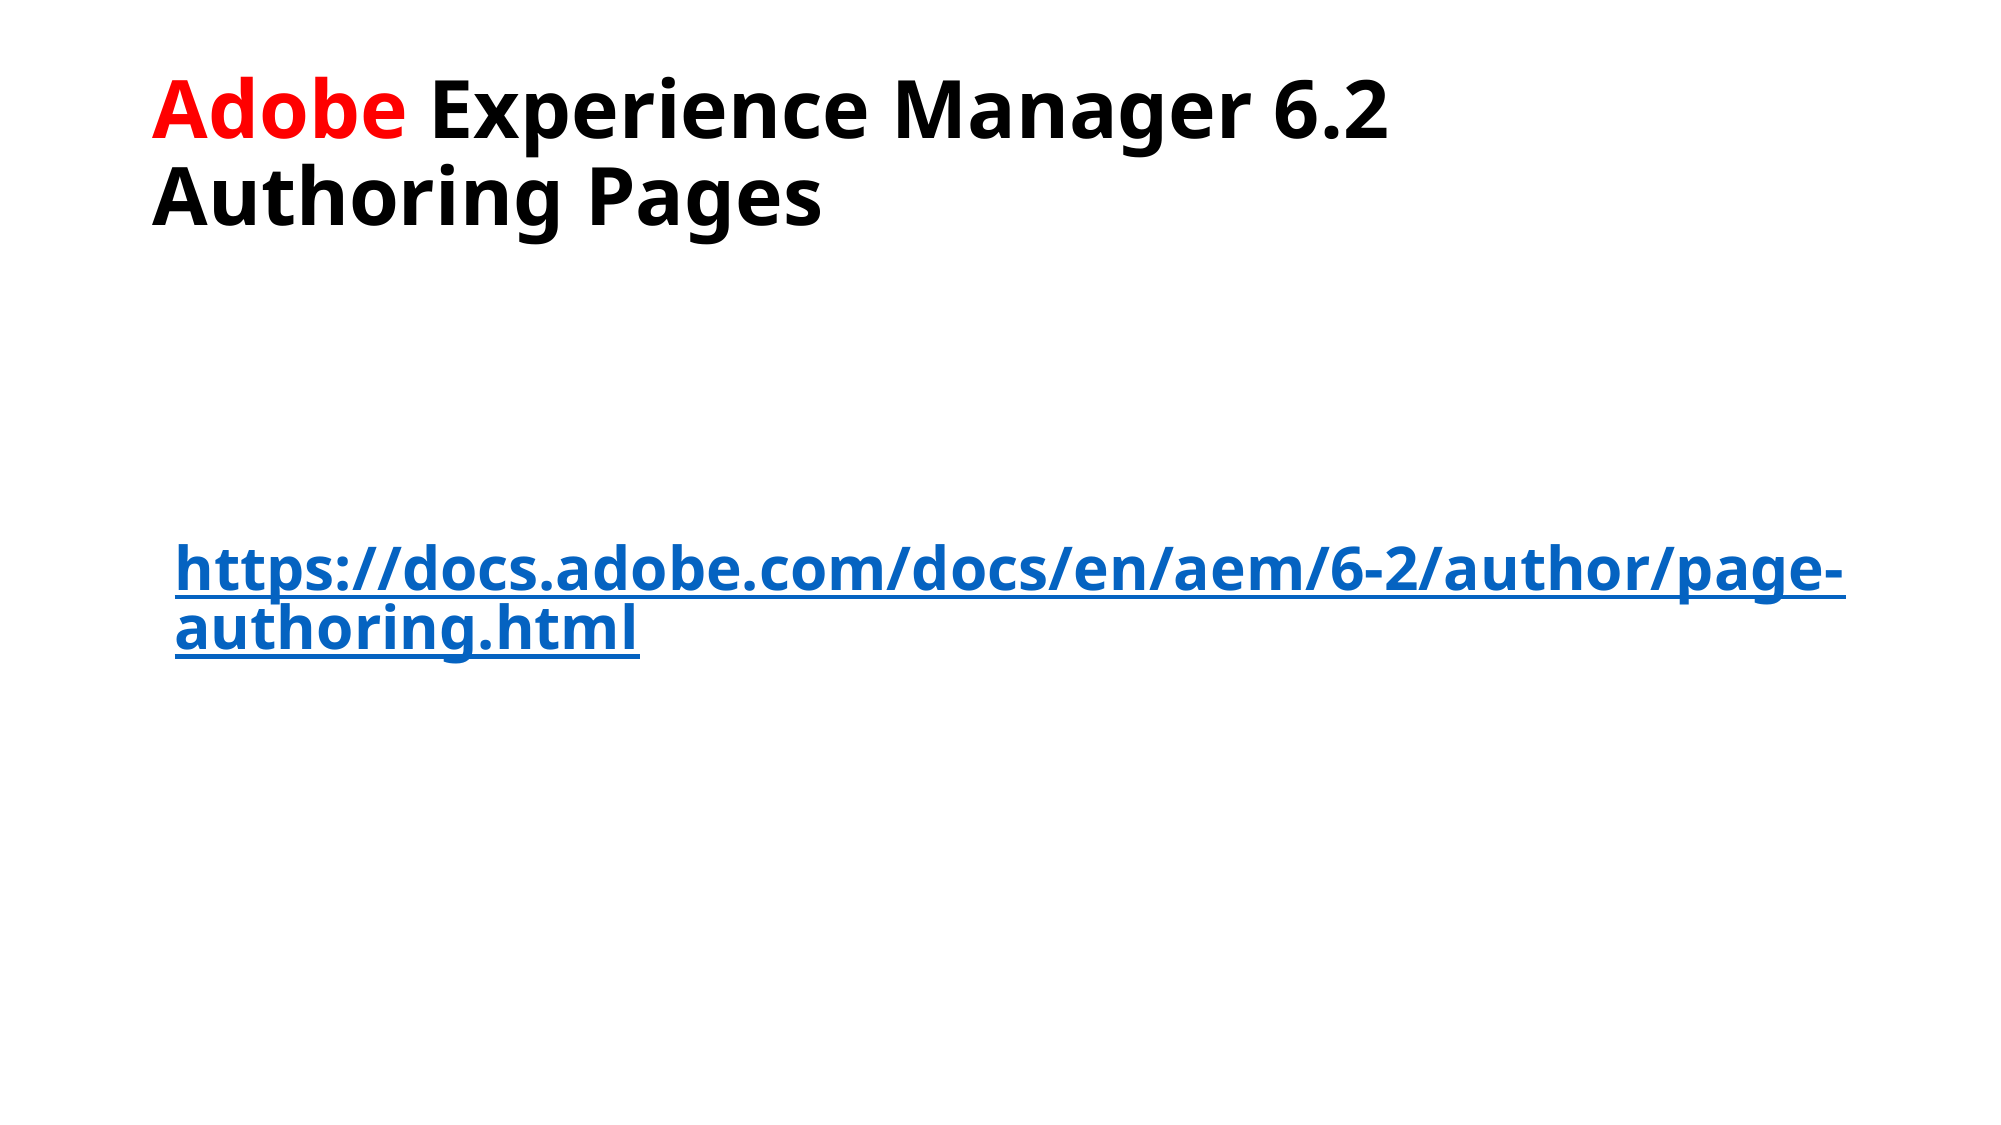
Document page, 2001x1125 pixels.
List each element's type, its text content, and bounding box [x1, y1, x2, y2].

text_box https://docs.adobe.com/docs/en/aem/6-2/author/page-authoring.html [159, 522, 1885, 812]
title Adobe Experience Manager 6.2 Authoring Pages [137, 59, 1863, 350]
